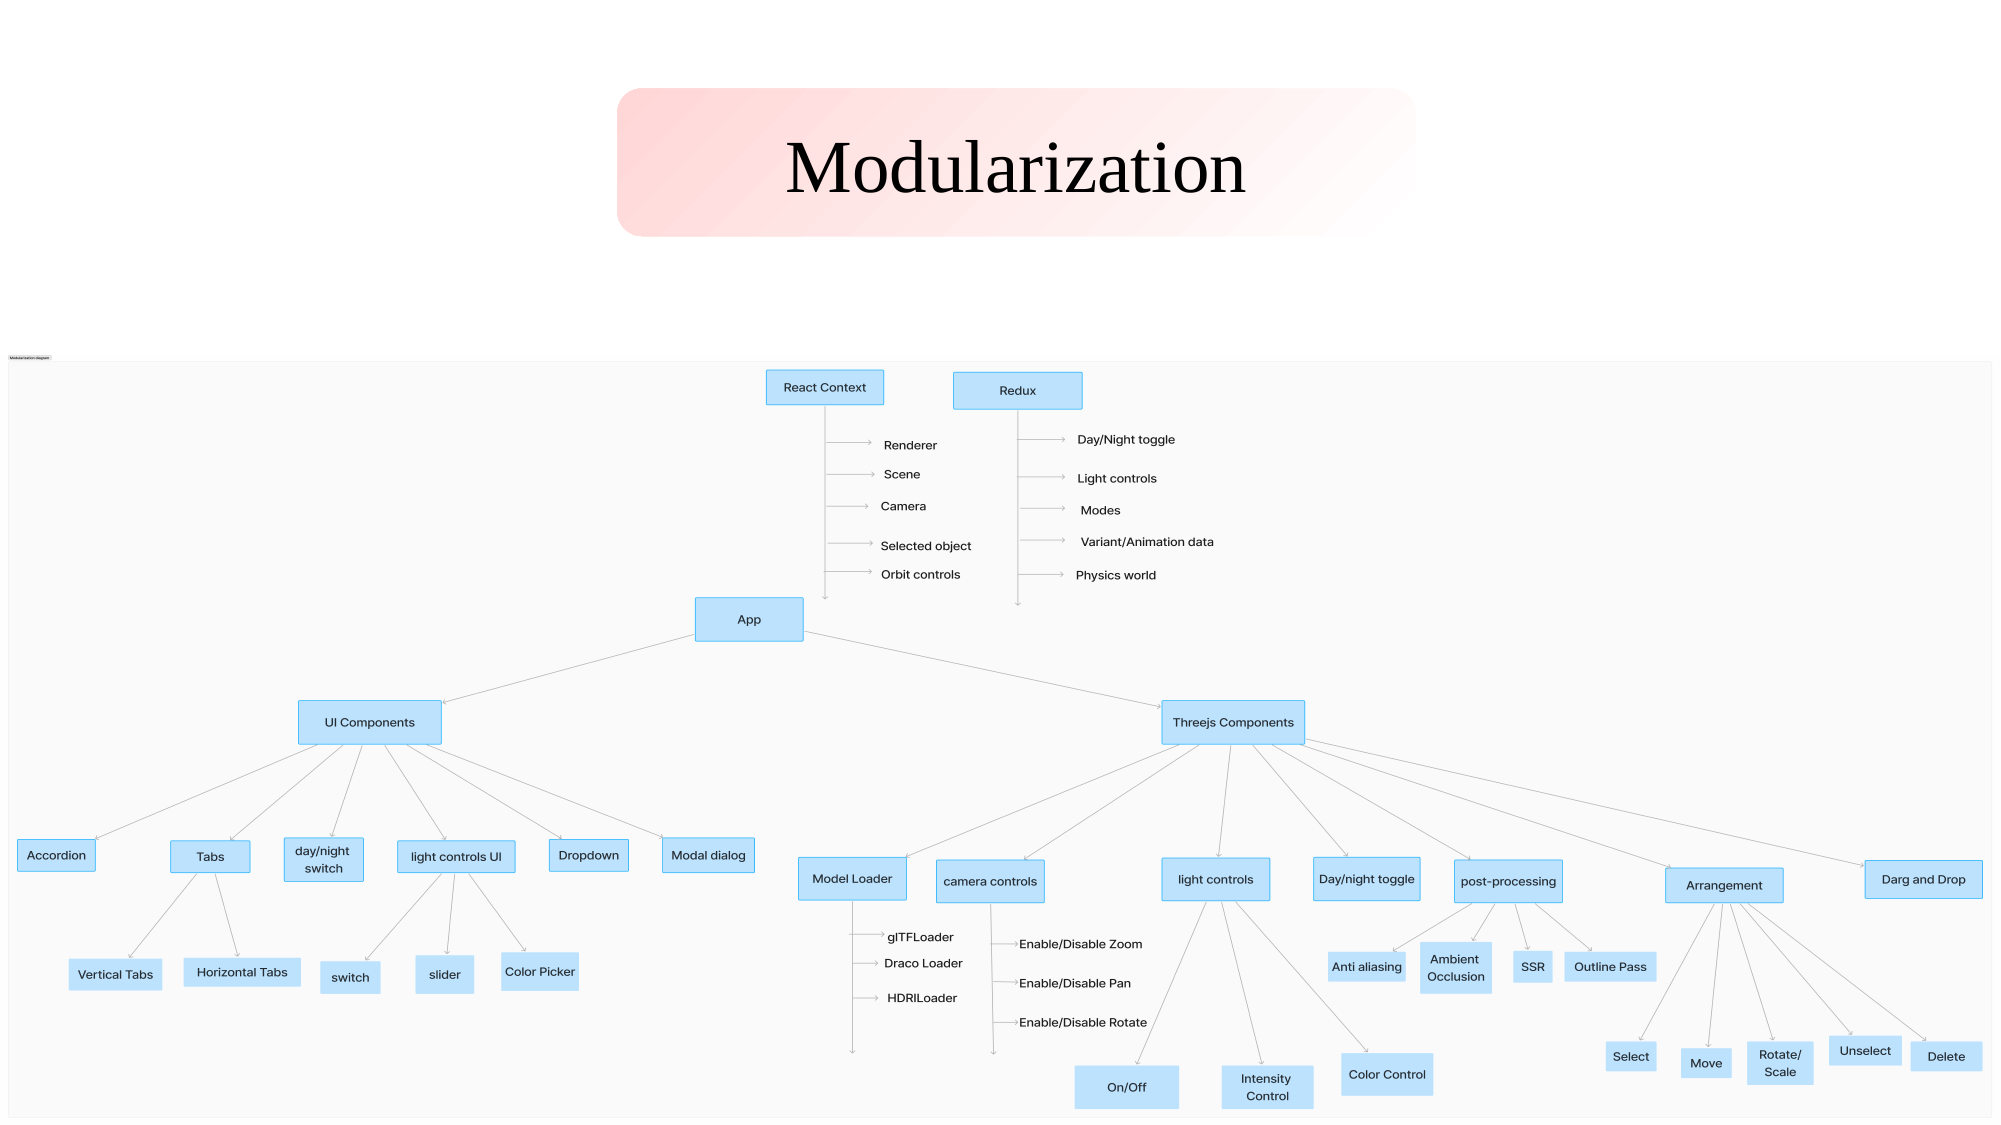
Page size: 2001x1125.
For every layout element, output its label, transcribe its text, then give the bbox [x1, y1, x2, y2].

picture [0, 354, 2000, 1125]
text_box Modularization [617, 88, 1416, 237]
